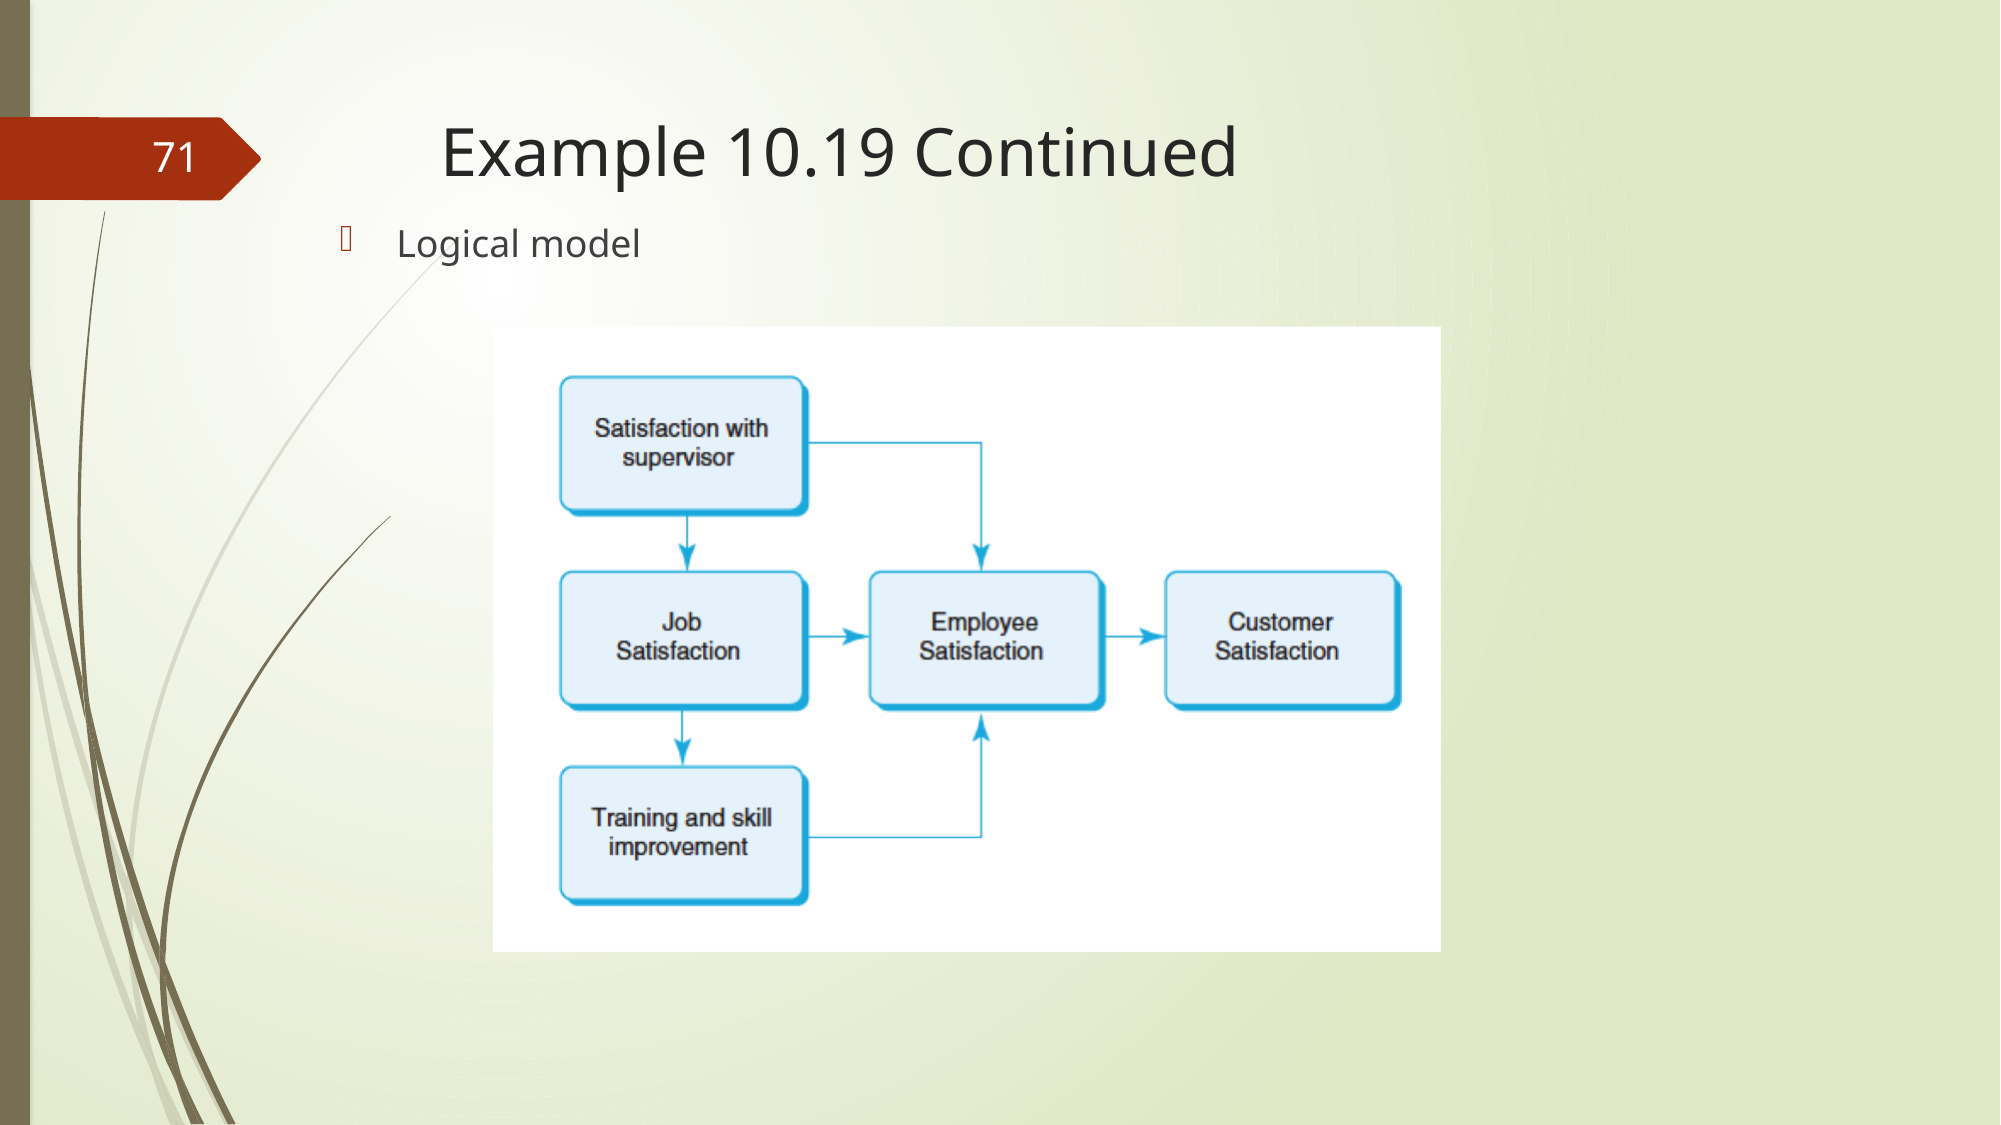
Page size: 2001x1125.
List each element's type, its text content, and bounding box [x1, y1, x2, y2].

picture [491, 325, 1441, 953]
list Logical model [324, 212, 1675, 955]
title Example 10.19 Continued [425, 102, 1888, 313]
slide_number 71 [87, 129, 216, 190]
